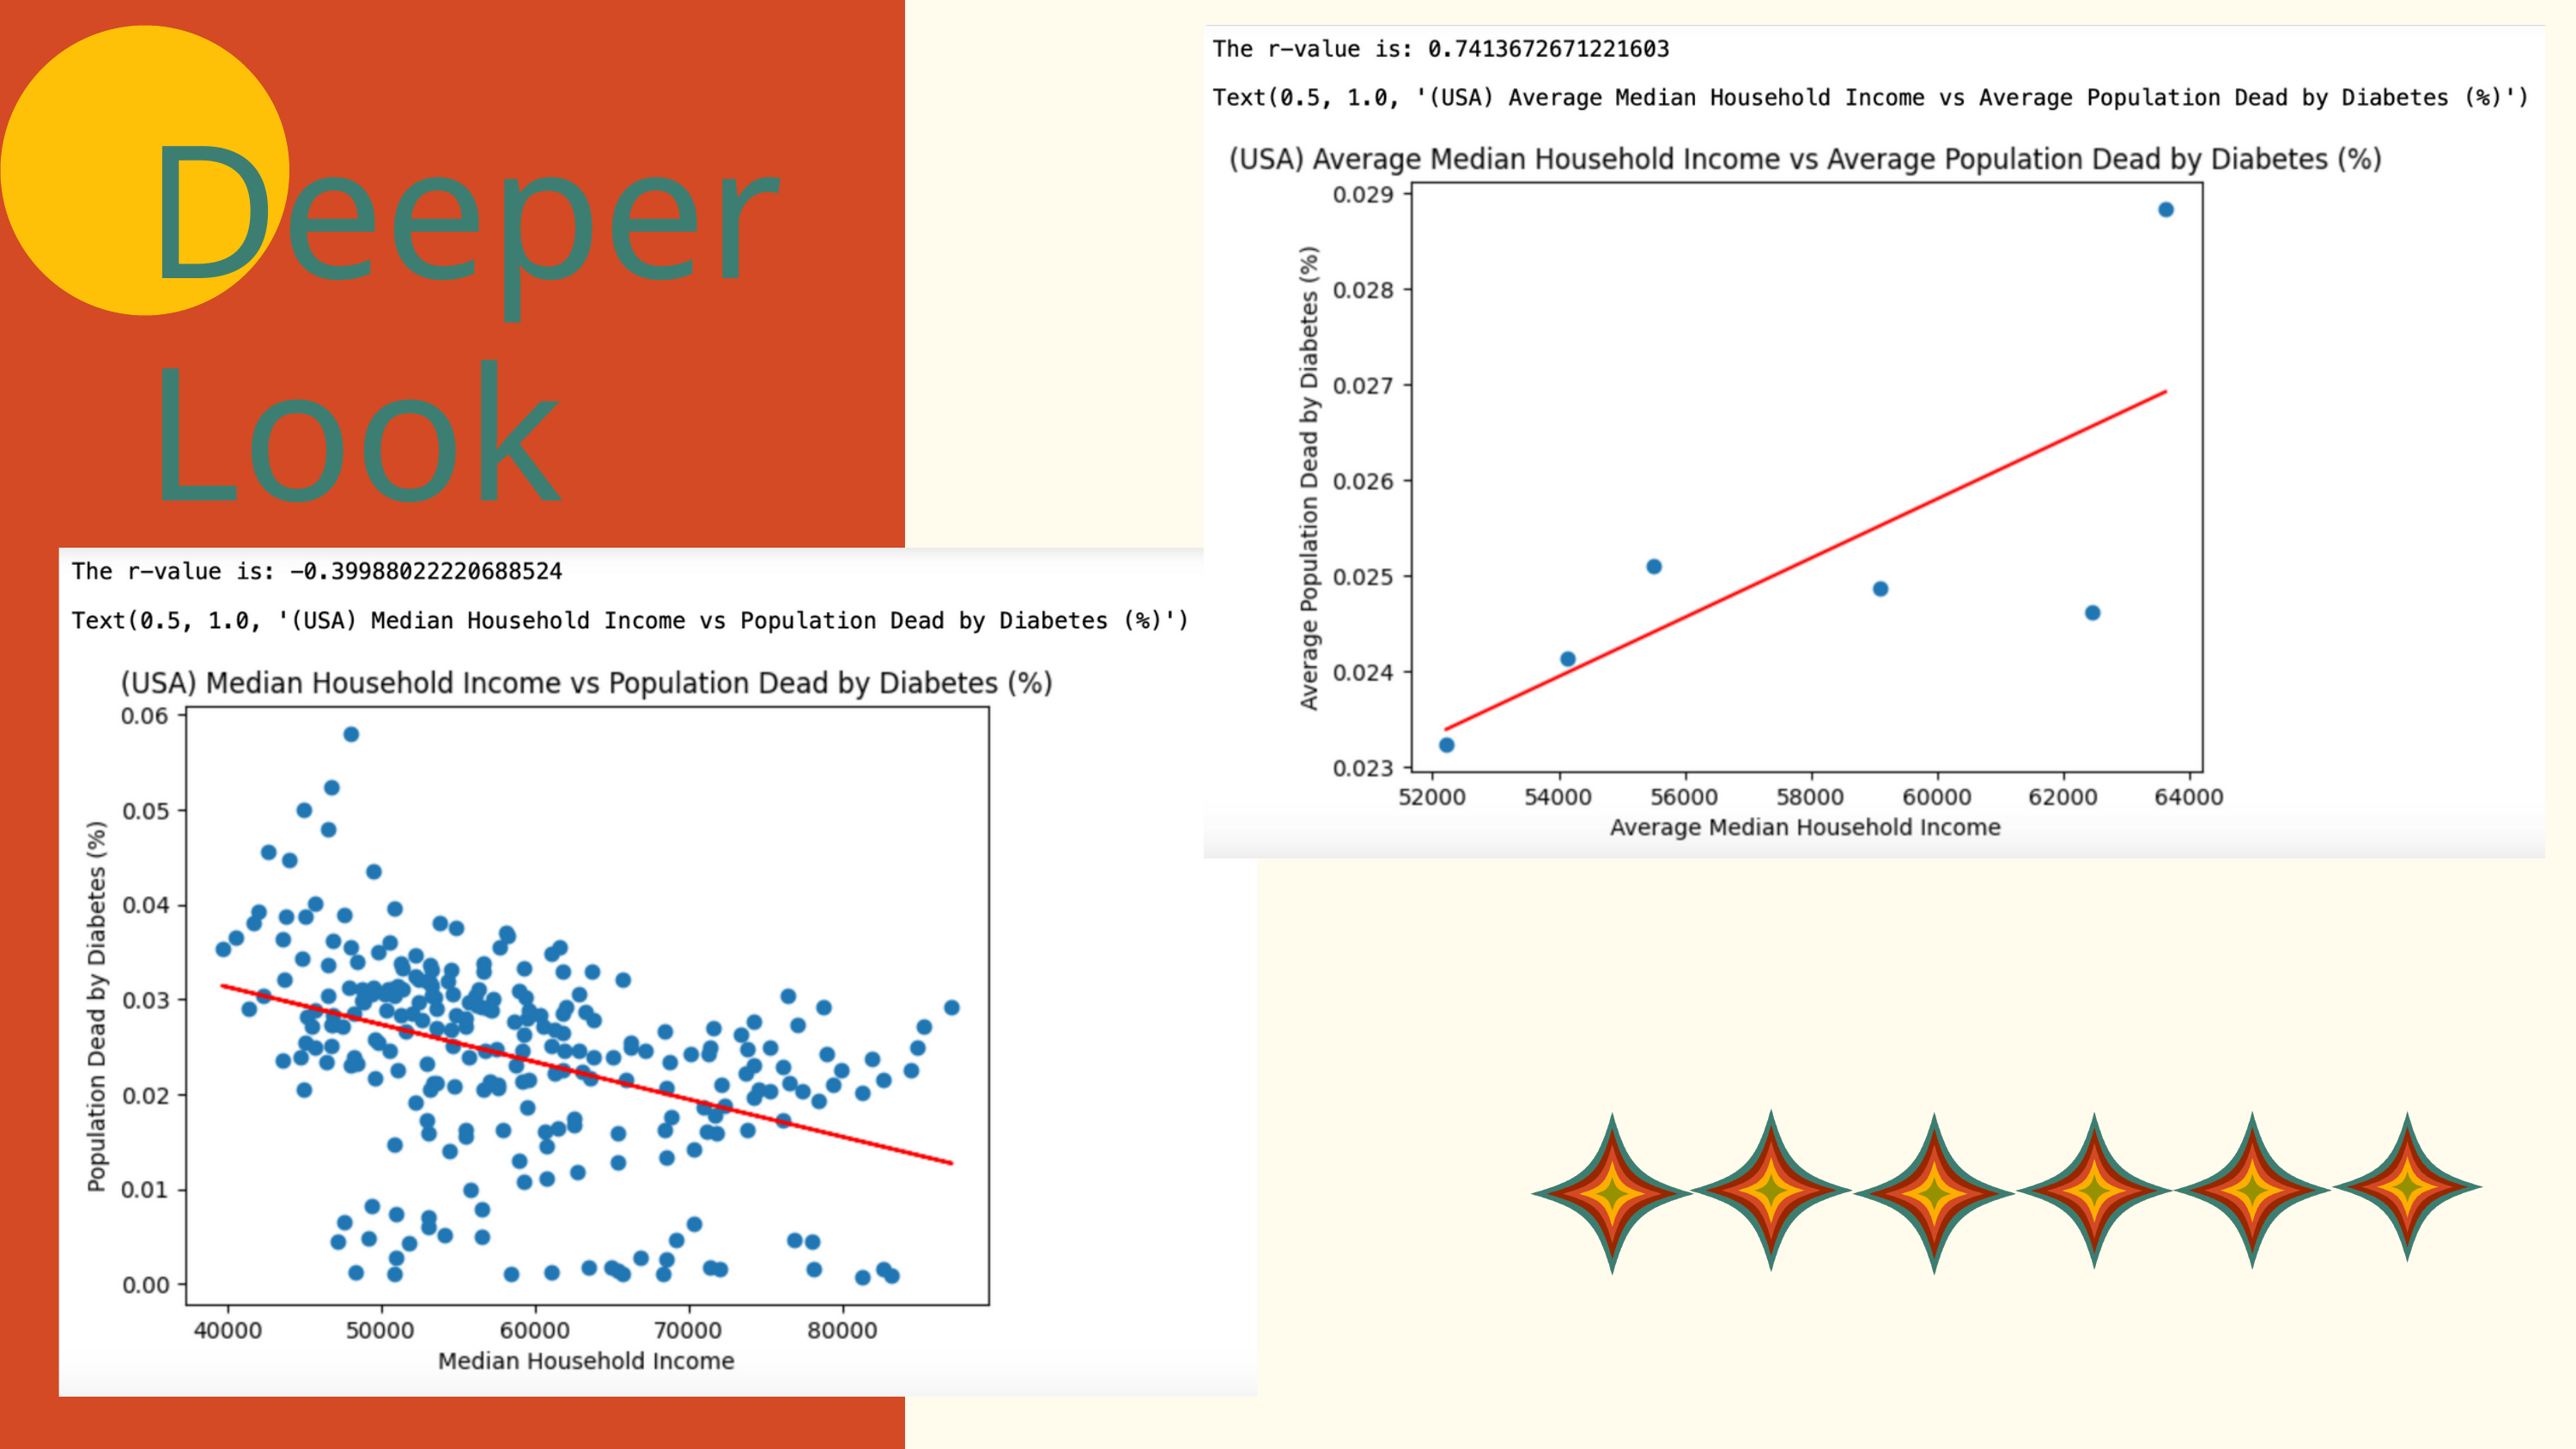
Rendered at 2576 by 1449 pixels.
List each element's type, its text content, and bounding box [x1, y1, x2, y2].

text_box [58, 548, 899, 1397]
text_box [0, 25, 290, 316]
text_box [905, 0, 2576, 1449]
text_box Deeper Look [144, 94, 895, 538]
